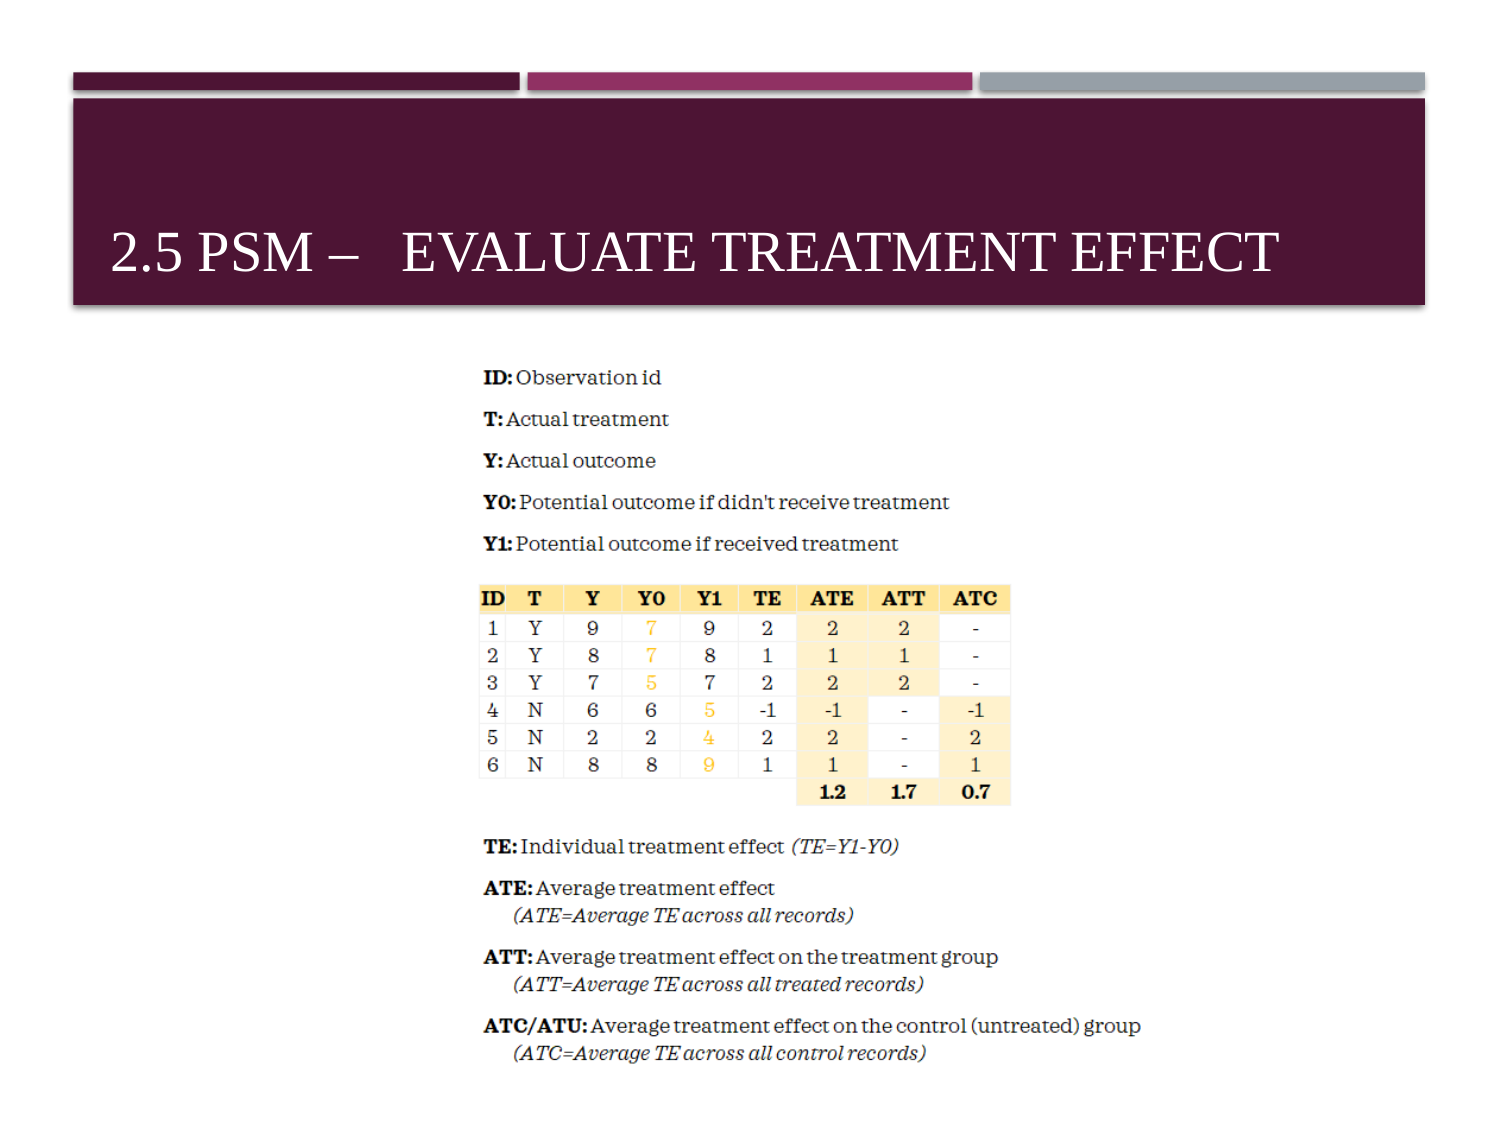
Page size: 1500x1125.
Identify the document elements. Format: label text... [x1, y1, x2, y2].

picture [474, 361, 1149, 1073]
title 2.5 PSM – Evaluate treatment effect [95, 112, 1406, 291]
text_box [112, 337, 1363, 488]
